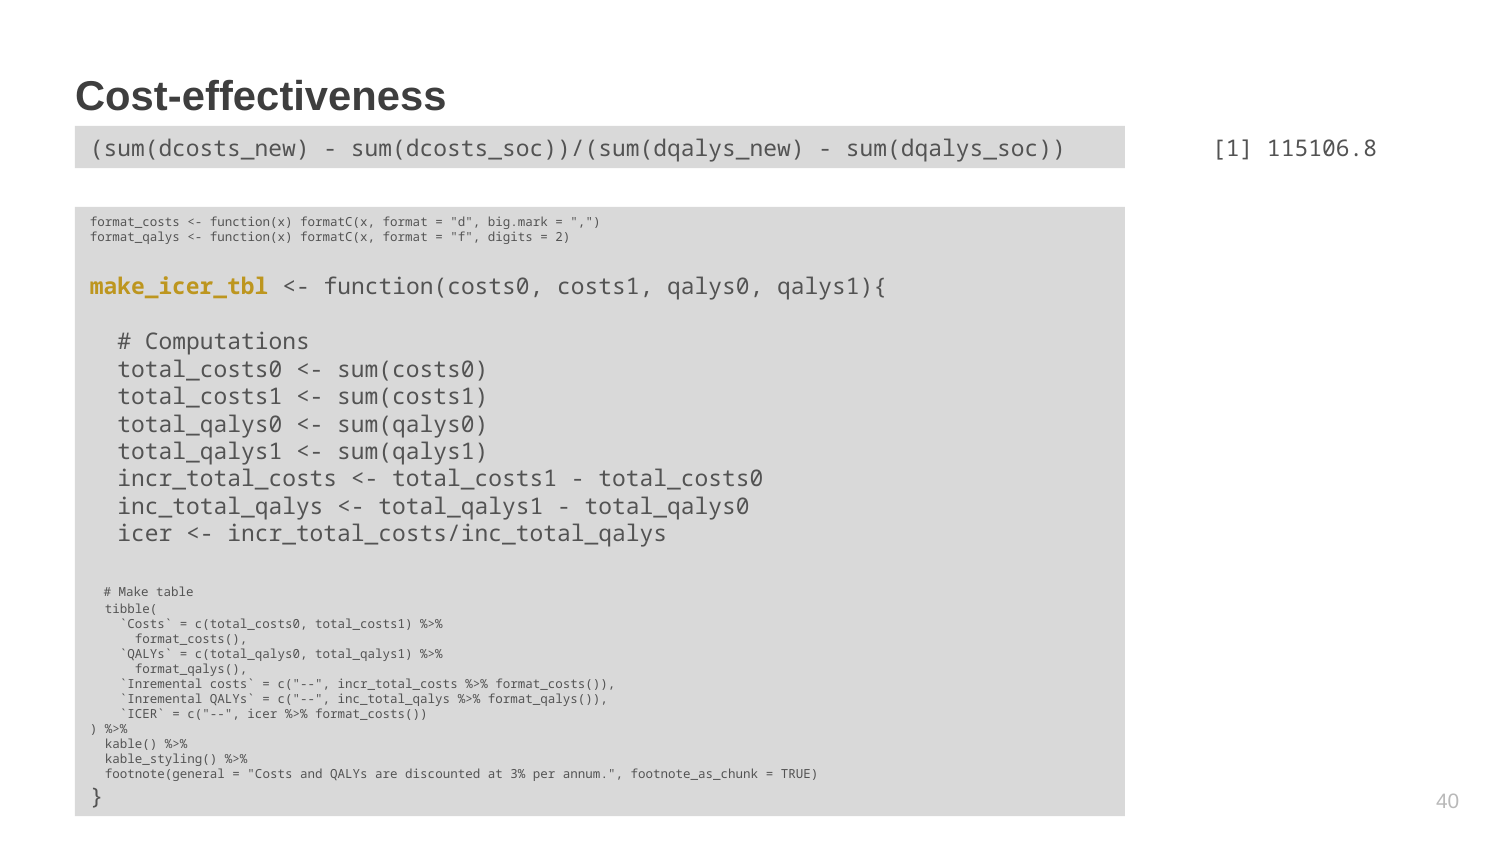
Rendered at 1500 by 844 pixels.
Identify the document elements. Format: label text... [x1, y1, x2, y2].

text_box [1] 115106.8 [1197, 125, 1392, 169]
text_box format_costs <- function(x) formatC(x, format = "d", big.mark = ",") format_qalys <- function(x) formatC(x, format = "f", digits = 2) make_icer_tbl <- function(costs0, costs1, qalys0, qalys1){ # Computations total_costs0 <- sum(costs0) total_costs1 <- sum(costs1) total_qalys0 <- sum(qalys0) total_qalys1 <- sum(qalys1) incr_total_costs <- total_costs1 - total_costs0 inc_total_qalys <- total_qalys1 - total_qalys0 icer <- incr_total_costs/inc_total_qalys # Make table tibble( `Costs` = c(total_costs0, total_costs1) %>% format_costs(), `QALYs` = c(total_qalys0, total_qalys1) %>% format_qalys(), `Inremental costs` = c("--", incr_total_costs %>% format_costs()), `Inremental QALYs` = c("--", inc_total_qalys %>% format_qalys()), `ICER` = c("--", icer %>% format_costs()) ) %>% kable() %>% kable_styling() %>% footnote(general = "Costs and QALYs are discounted at 3% per annum.", footnote_as_chunk = TRUE) } [74, 206, 1125, 817]
title Cost-effectiveness [75, 0, 1325, 188]
text_box (sum(dcosts_new) - sum(dcosts_soc))/(sum(dqalys_new) - sum(dqalys_soc)) [74, 125, 1125, 169]
slide_number 39 [1393, 777, 1475, 823]
